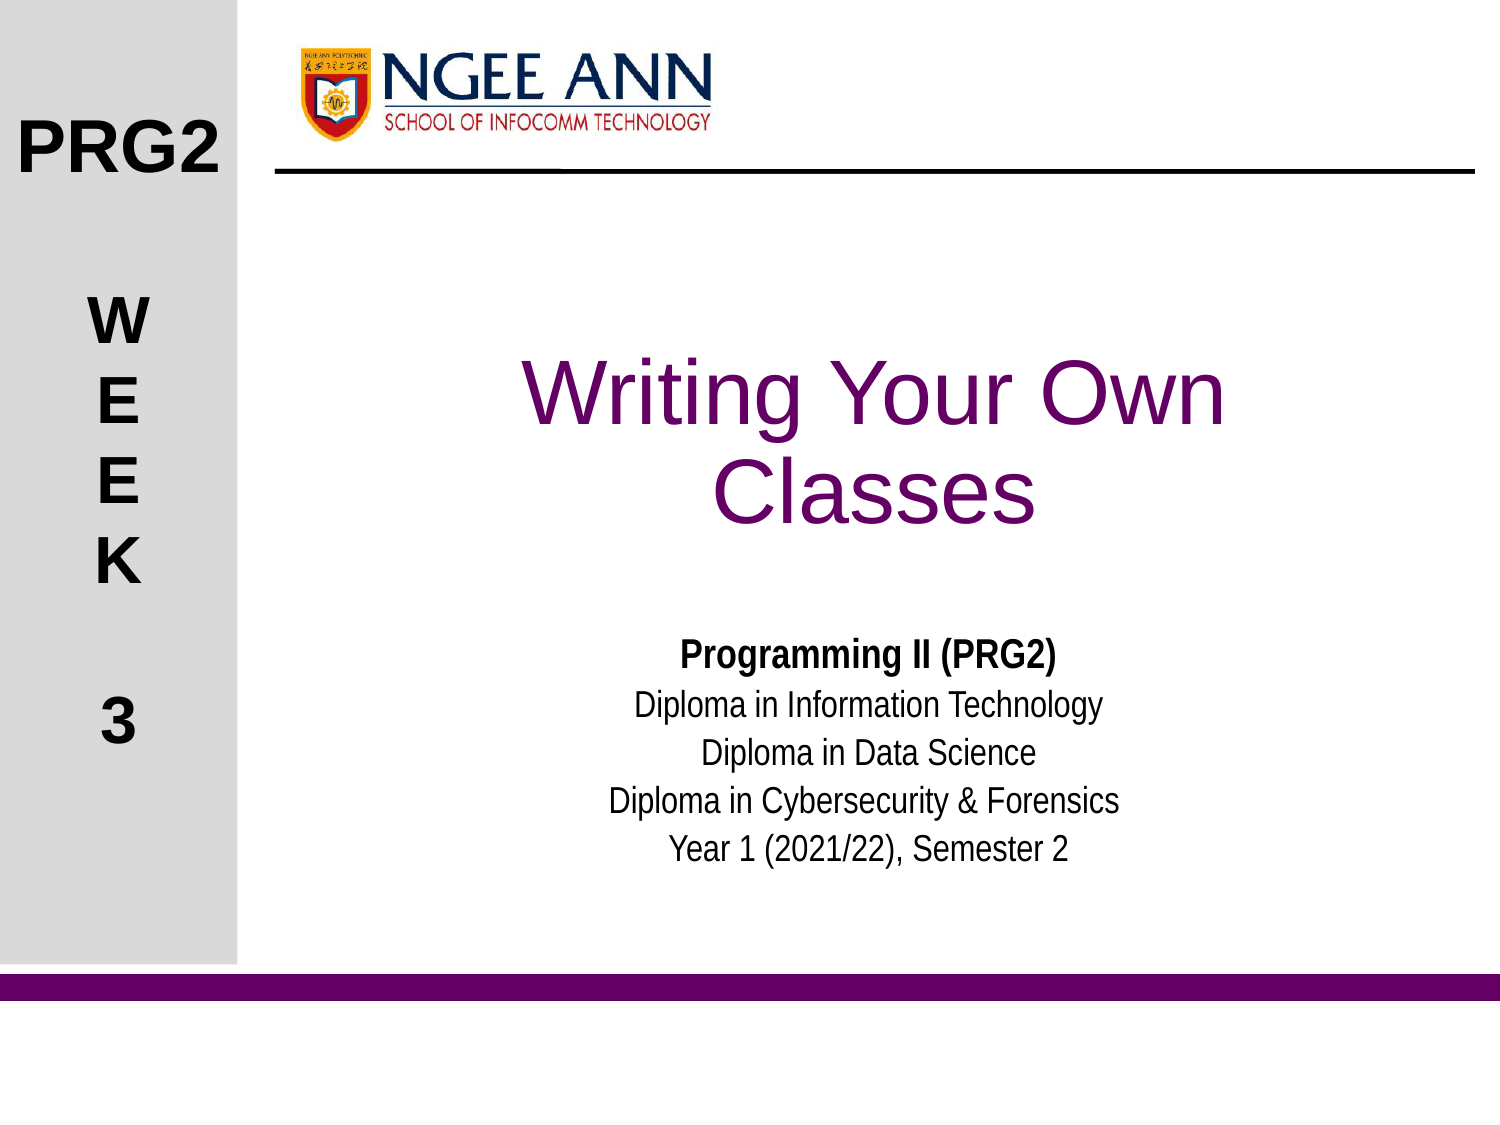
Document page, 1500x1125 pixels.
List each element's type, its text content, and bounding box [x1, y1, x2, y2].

picture [255, 8, 756, 180]
subtitle Writing Your Own Classes [387, 337, 1363, 553]
